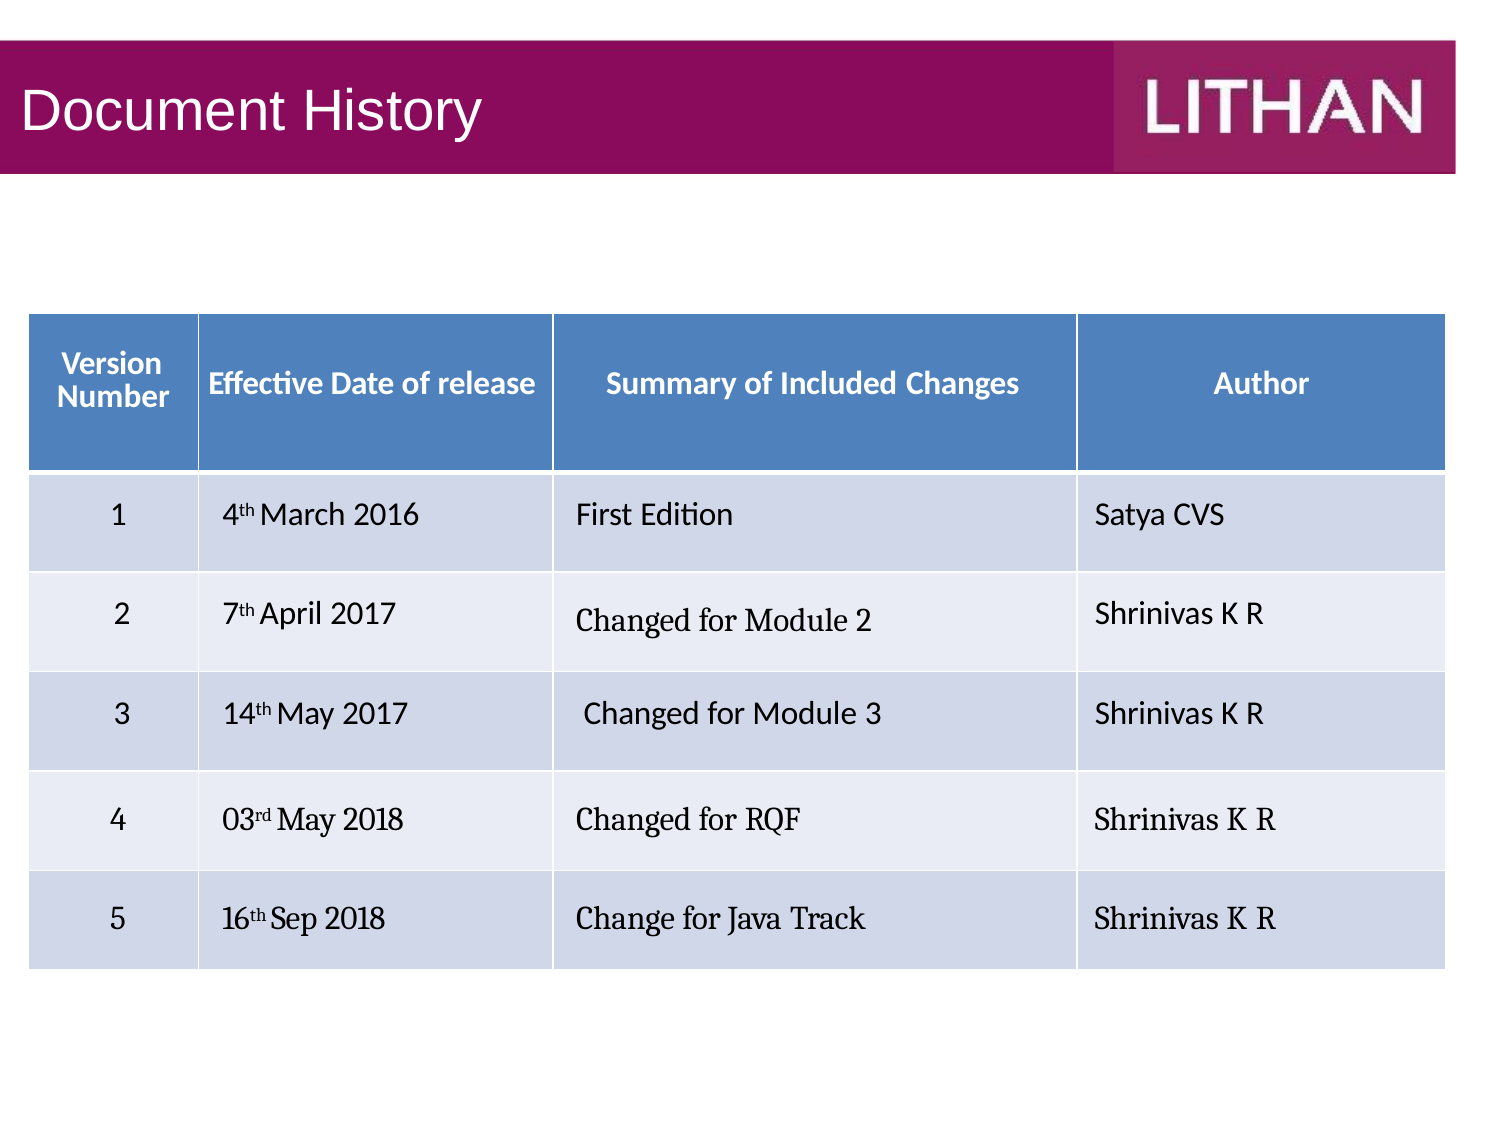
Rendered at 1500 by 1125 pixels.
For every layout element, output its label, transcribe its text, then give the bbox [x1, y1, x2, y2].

table_cell Shrinivas K R [1078, 573, 1445, 671]
table_cell Shrinivas K R [1078, 871, 1445, 969]
table_cell 5 [29, 871, 198, 969]
table_cell 16th Sep 2018 [199, 871, 552, 969]
table_cell Shrinivas K R [1078, 672, 1445, 770]
table_header Summary of Included Changes [554, 314, 1076, 470]
table_cell 4th March 2016 [199, 475, 552, 571]
table_cell Changed for Module 2 [554, 573, 1076, 671]
table_cell 14th May 2017 [199, 672, 552, 770]
table_cell Satya CVS [1078, 475, 1445, 571]
table_cell 03rd May 2018 [199, 772, 552, 870]
table_cell 4 [29, 772, 198, 870]
picture [0, 37, 1456, 178]
table_header Author [1078, 314, 1445, 470]
table_header Version Number [29, 314, 198, 470]
table_cell 2 [29, 573, 198, 671]
table_cell 3 [29, 672, 198, 770]
title Document History [18, 70, 487, 261]
table_cell Change for Java Track [554, 871, 1076, 969]
table_cell 1 [29, 475, 198, 571]
table_header Effective Date of release [199, 314, 552, 470]
table_cell 7th April 2017 [199, 573, 552, 671]
table_cell First Edition [554, 475, 1076, 571]
table_cell Changed for Module 3 [554, 672, 1076, 770]
table_cell Changed for RQF [554, 772, 1076, 870]
table_cell Shrinivas K R [1078, 772, 1445, 870]
